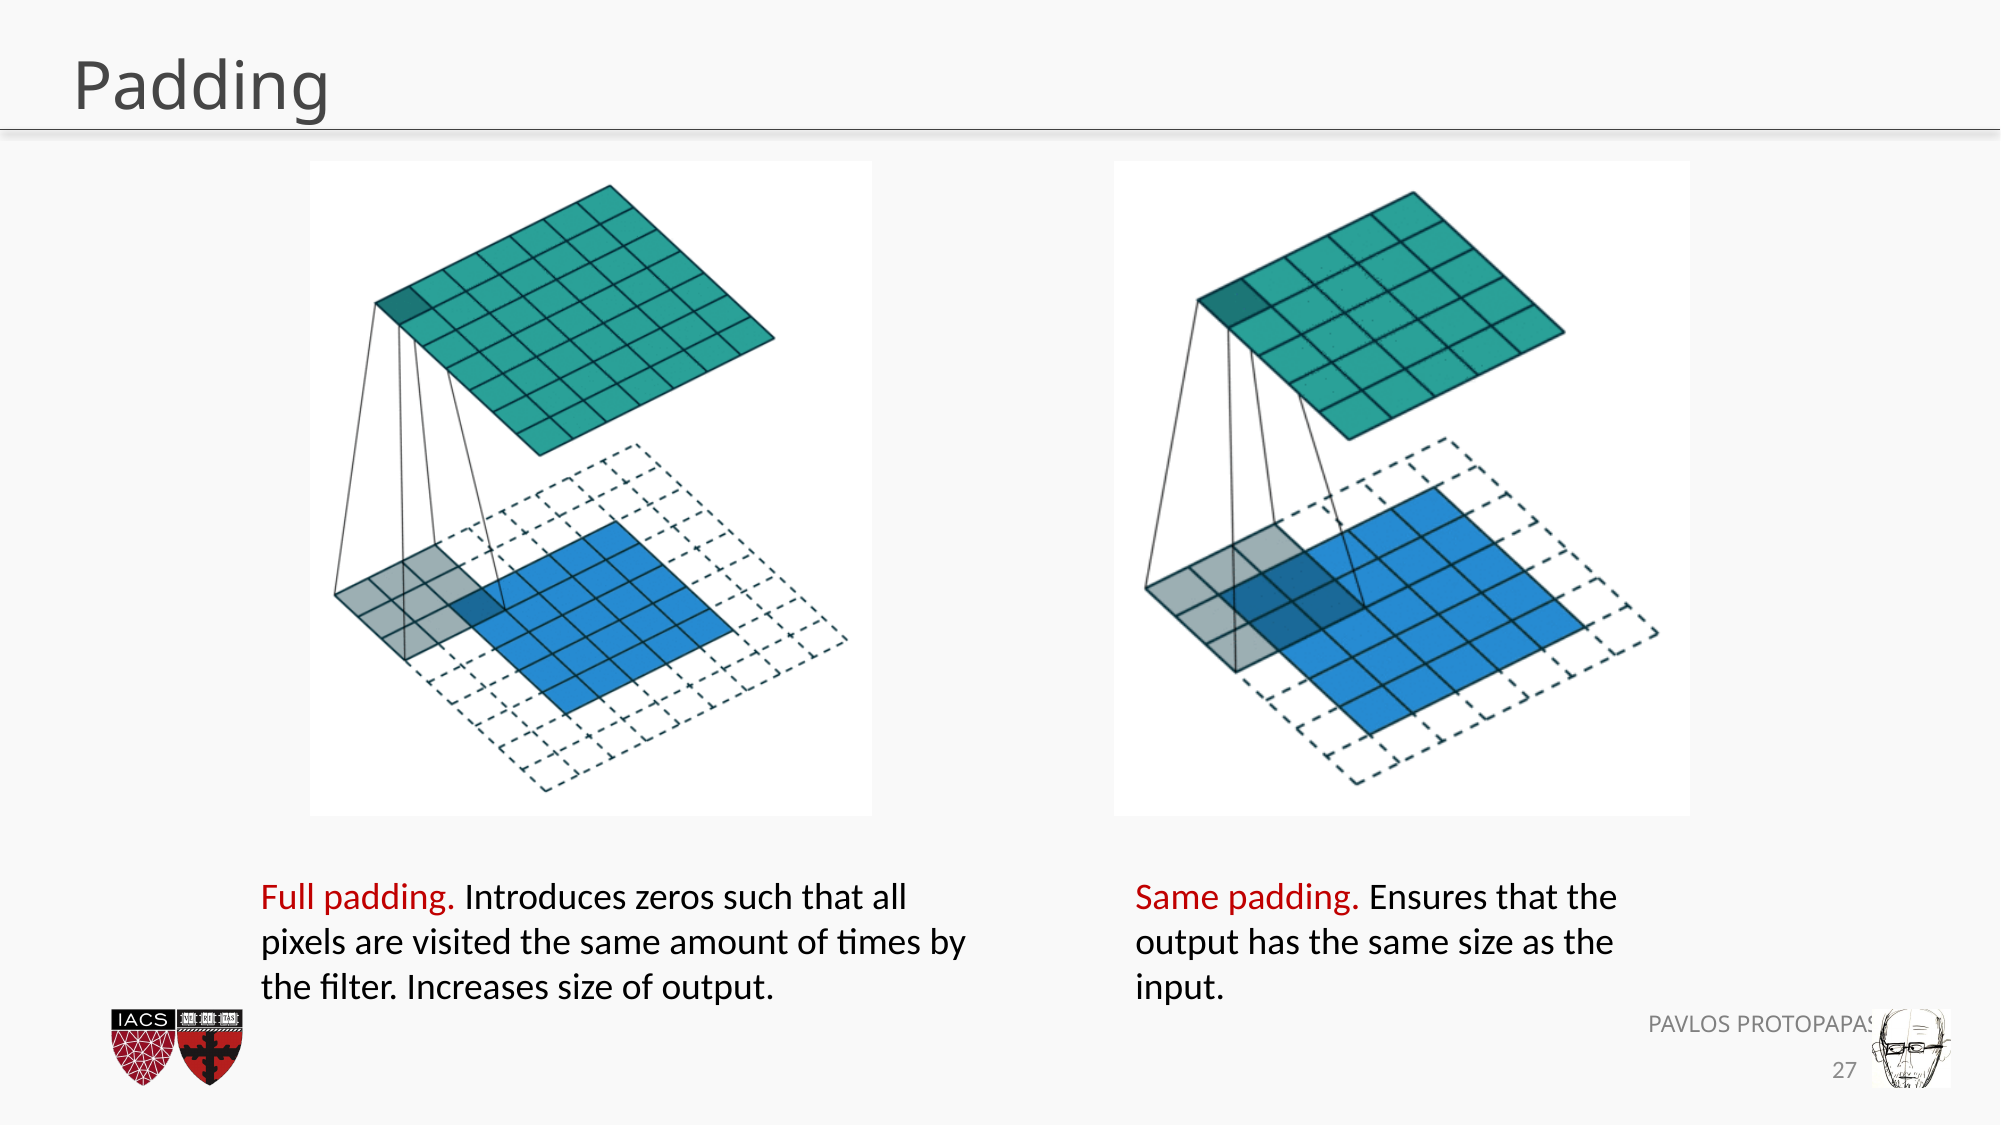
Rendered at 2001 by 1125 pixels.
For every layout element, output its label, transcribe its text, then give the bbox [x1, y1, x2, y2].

text_box Same padding. Ensures that the output has the same size as the input. [1120, 865, 1696, 1015]
picture [309, 161, 873, 816]
title Padding [57, 35, 1943, 162]
text_box Full padding. Introduces zeros such that all pixels are visited the same amount of times by the filter. Increases size of output. [246, 865, 1000, 1015]
picture [1872, 1009, 1951, 1088]
picture [109, 1009, 243, 1086]
picture [1114, 161, 1691, 816]
slide_number 27 [1405, 1038, 1873, 1099]
